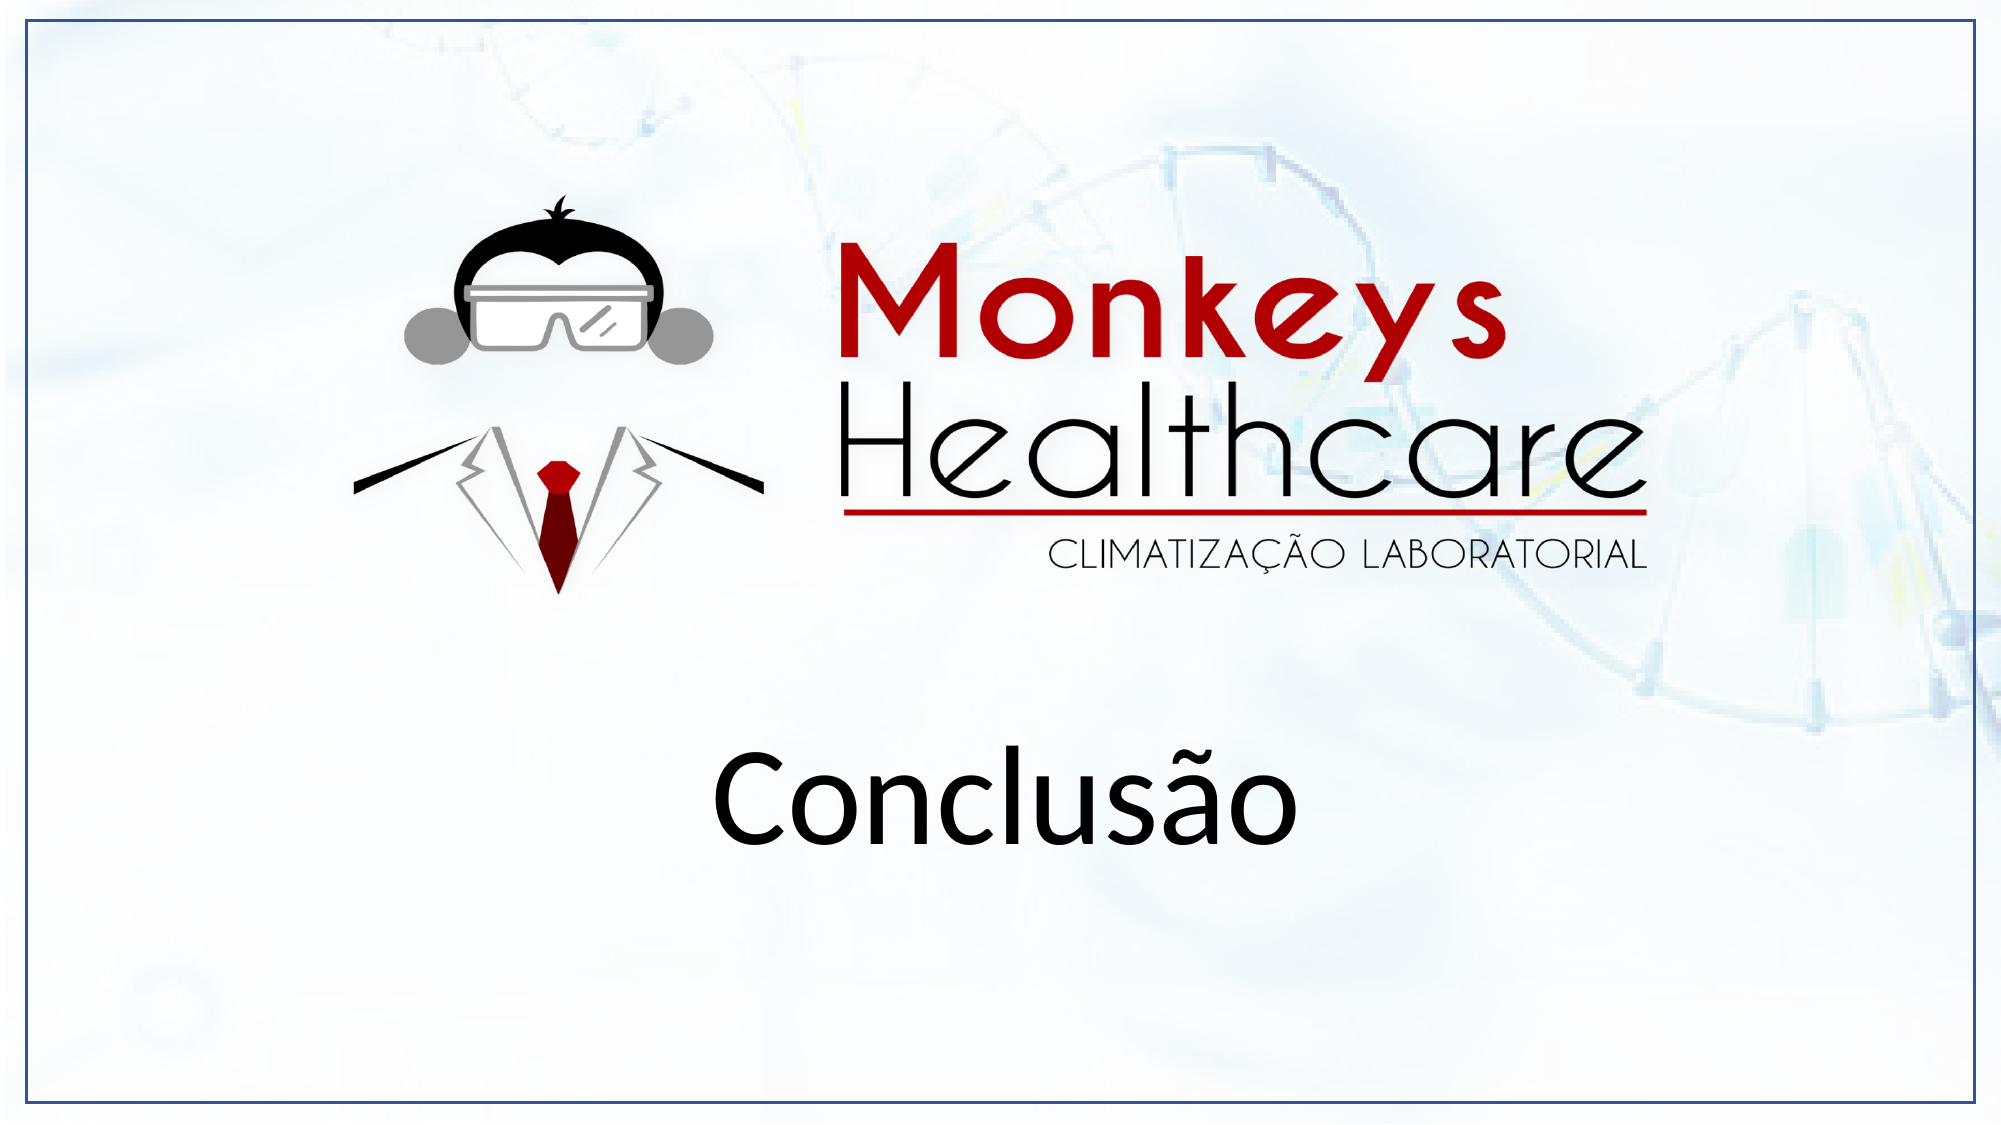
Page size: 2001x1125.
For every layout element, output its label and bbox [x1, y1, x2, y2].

list [5, 0, 2000, 1124]
text_box [169, 94, 1831, 1031]
